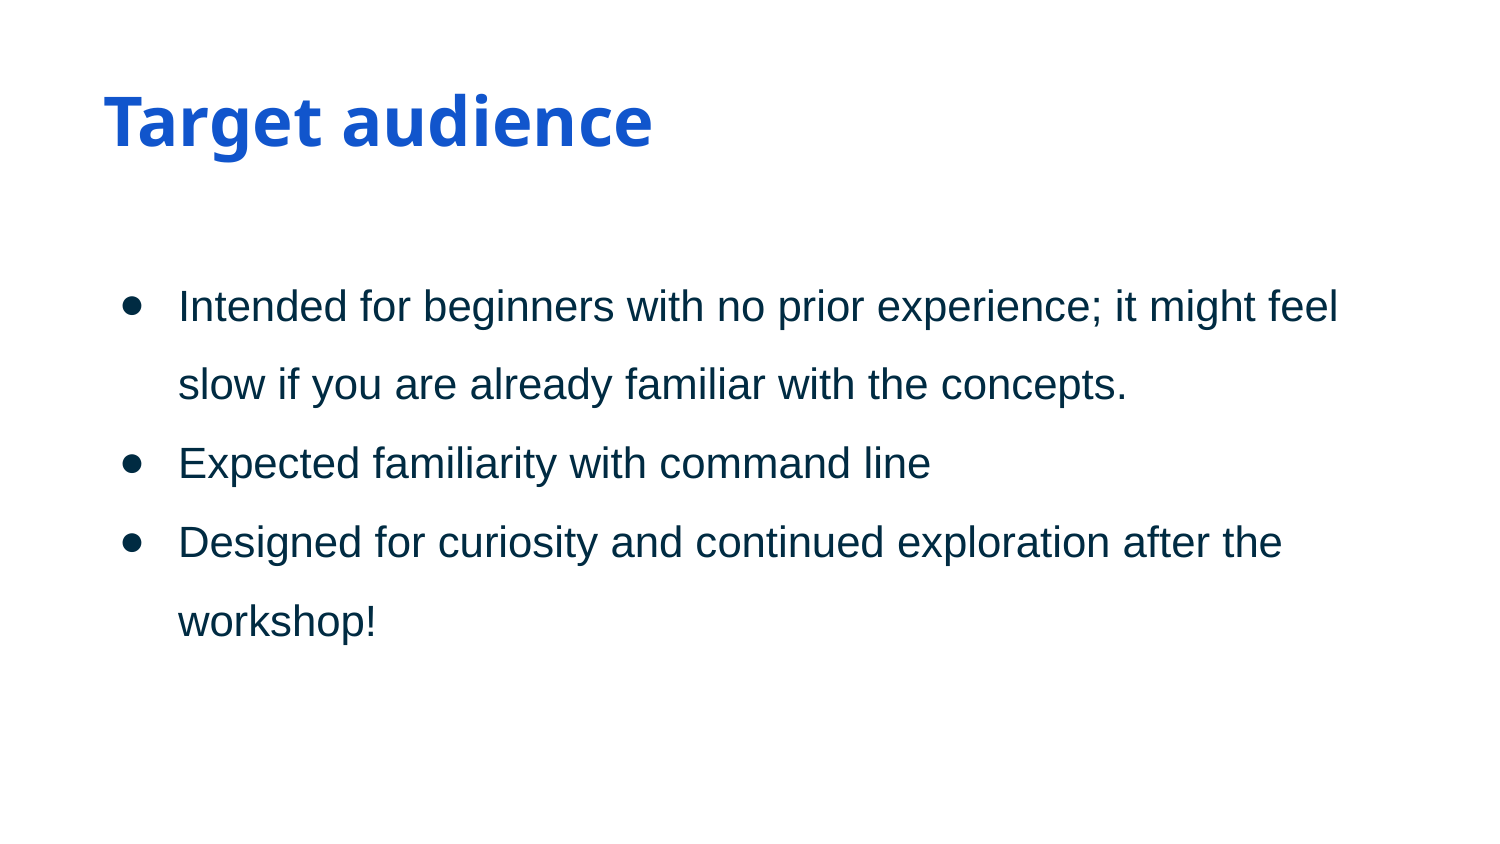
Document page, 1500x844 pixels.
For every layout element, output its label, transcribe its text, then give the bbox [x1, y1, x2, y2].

title Target audience [103, 87, 1397, 196]
list Intended for beginners with no prior experience; it might feel slow if you are already familiar with the concepts. Expected familiarity with command line Designed for curiosity and continued exploration after the workshop! [103, 196, 1397, 732]
